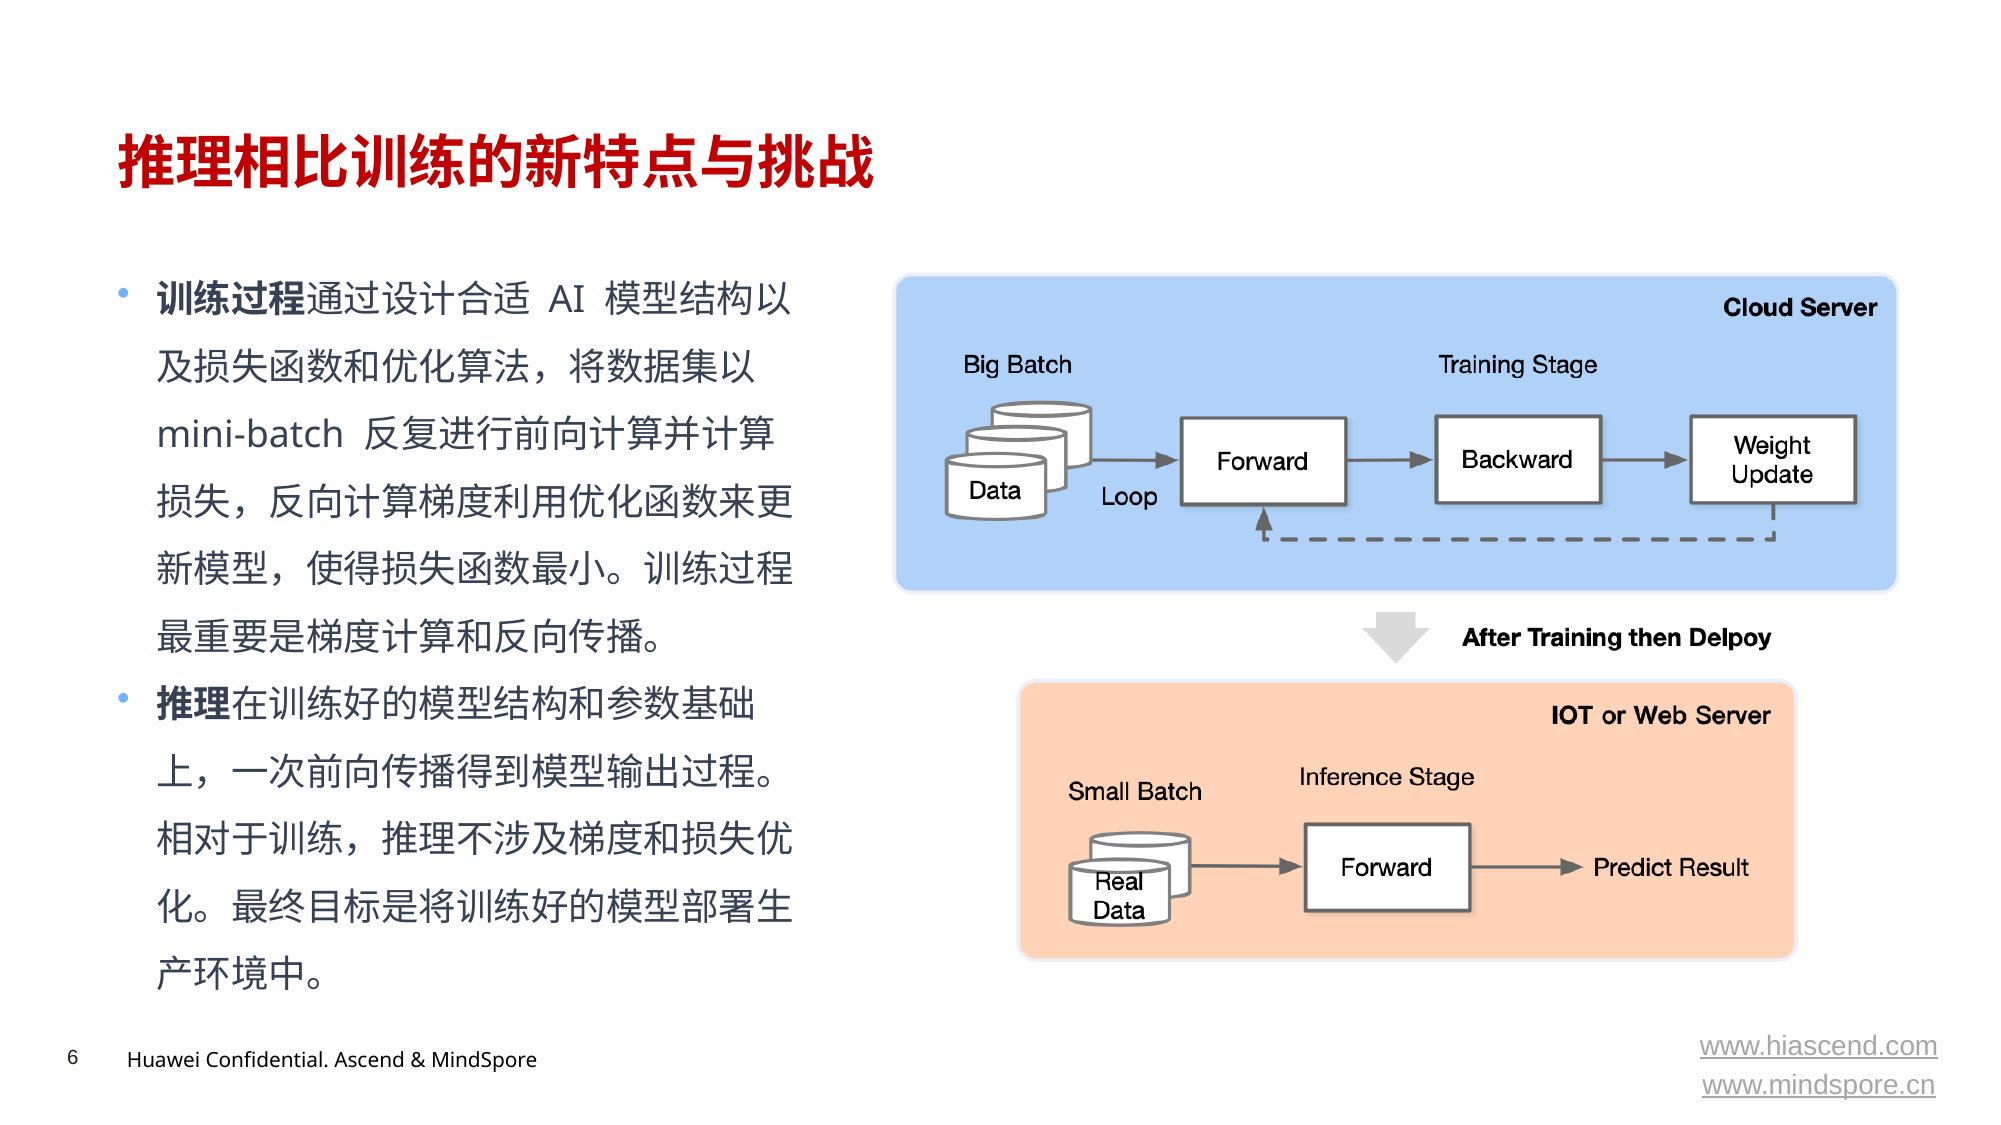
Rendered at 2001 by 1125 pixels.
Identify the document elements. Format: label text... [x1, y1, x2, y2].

title 推理相比训练的新特点与挑战 [102, 111, 1901, 209]
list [891, 271, 1899, 962]
list 训练过程通过设计合适 AI 模型结构以及损失函数和优化算法，将数据集以 mini-batch 反复进行前向计算并计算损失，反向计算梯度利用优化函数来更新模型，使得损失函数最小。训练过程最重要是梯度计算和反向传播。 推理在训练好的模型结构和参数基础上，一次前向传播得到模型输出过程。相对于训练，推理不涉及梯度和损失优化。最终目标是将训练好的模型部署生产环境中。 [102, 245, 812, 988]
